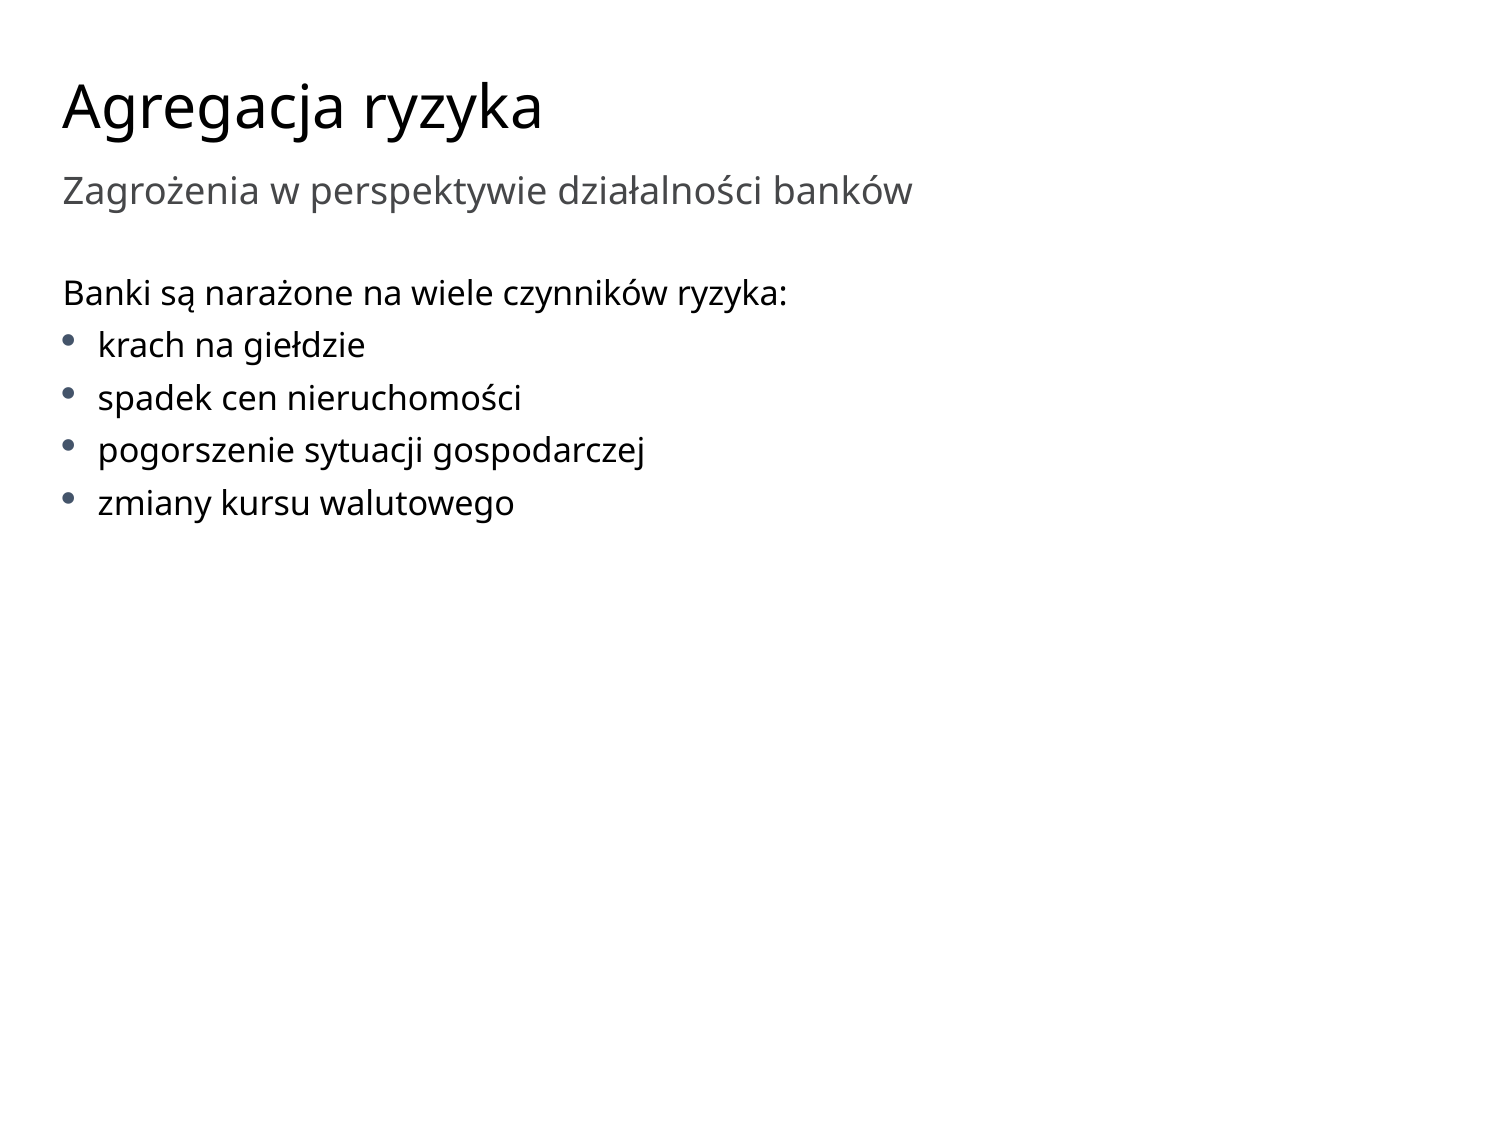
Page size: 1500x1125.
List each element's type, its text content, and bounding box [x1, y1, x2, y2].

text_box Zagrożenia w perspektywie działalności banków [62, 167, 1434, 208]
title Agregacja ryzyka [62, 0, 1434, 141]
list Banki są narażone na wiele czynników ryzyka: krach na giełdzie spadek cen nieruchomości pogorszenie sytuacji gospodarczej zmiany kursu walutowego [62, 276, 1434, 986]
